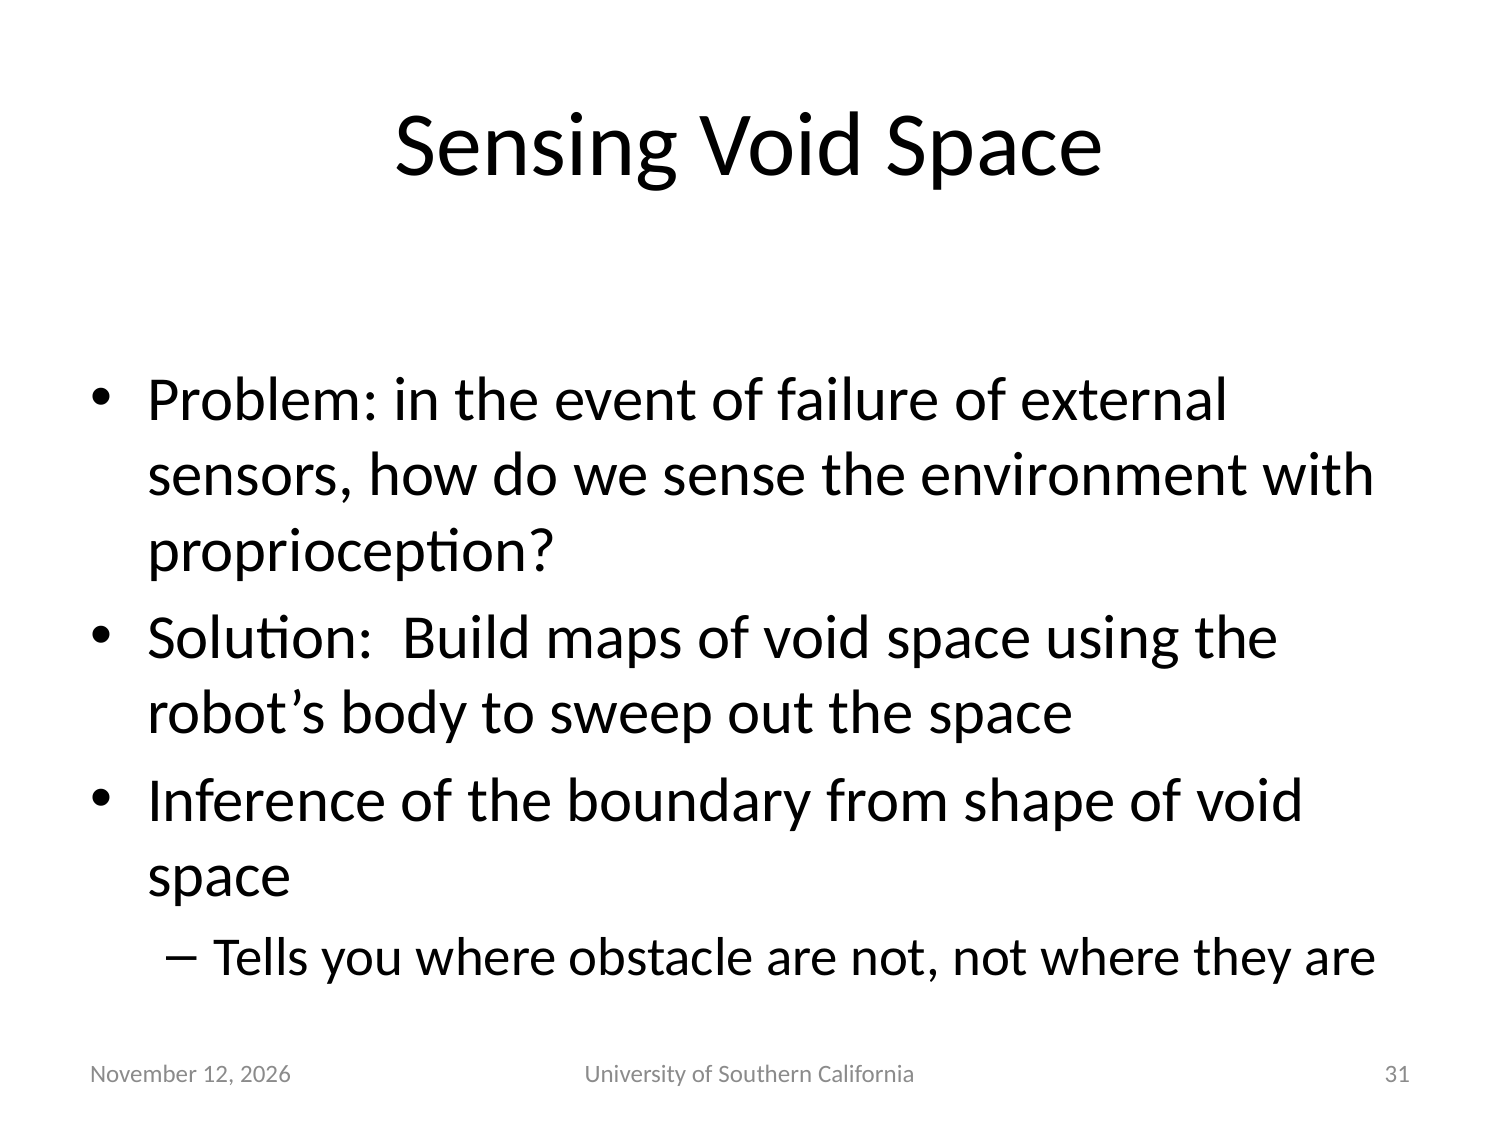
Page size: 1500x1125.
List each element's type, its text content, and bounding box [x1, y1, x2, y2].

slide_number 31 [1074, 1042, 1425, 1103]
list Problem: in the event of failure of external sensors, how do we sense the environment with proprioception? Solution: Build maps of void space using the robot’s body to sweep out the space Inference of the boundary from shape of void space Tells you where obstacle are not, not where they are [75, 262, 1425, 1005]
title Sensing Void Space [75, 45, 1425, 233]
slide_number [75, 1042, 425, 1103]
footer University of Southern California [512, 1042, 988, 1103]
